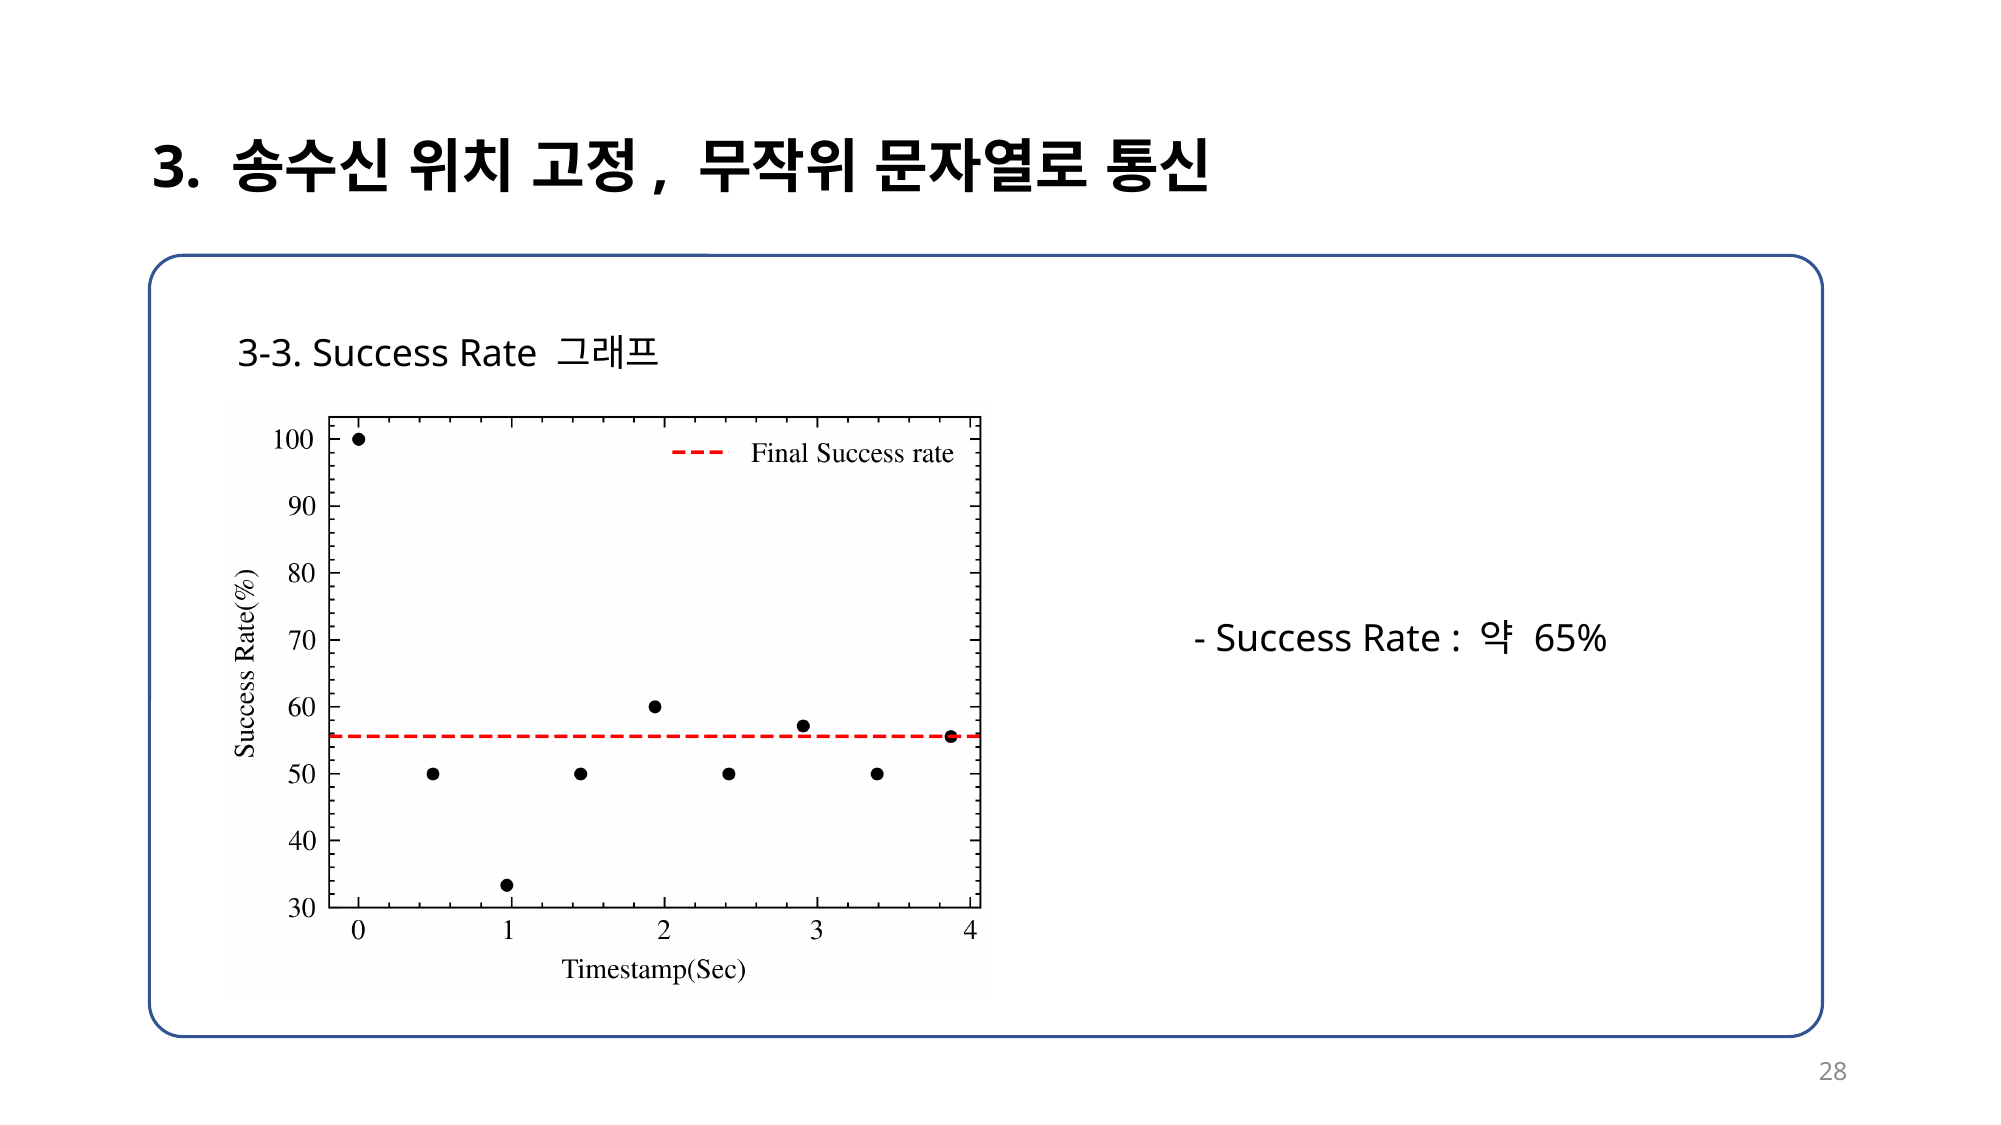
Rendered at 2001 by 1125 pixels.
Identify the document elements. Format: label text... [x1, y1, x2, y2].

text_box 3-3. Success Rate 그래프 [222, 321, 1146, 382]
slide_number 28 [1412, 1042, 1863, 1103]
title 3. 송수신 위치 고정, 무작위 문자열로 통신 [137, 59, 1863, 278]
text_box - Success Rate : 약 65% [1179, 606, 1730, 712]
text_box [148, 278, 1824, 1038]
picture [222, 404, 993, 997]
